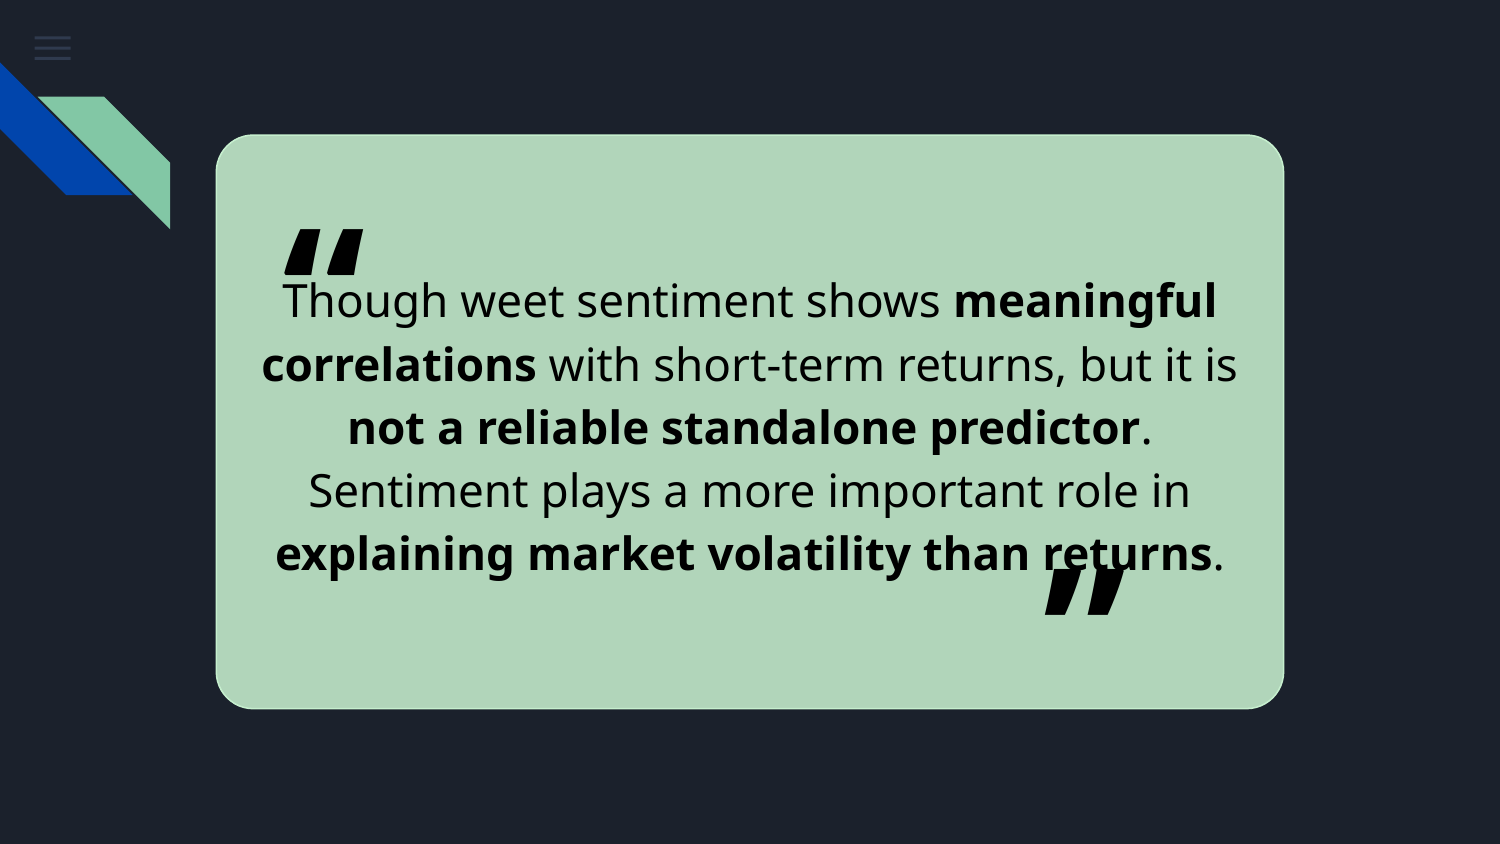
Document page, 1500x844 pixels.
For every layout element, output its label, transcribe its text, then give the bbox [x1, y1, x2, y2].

text_box “ [838, 429, 1331, 719]
text_box Though weet sentiment shows meaningful correlations with short-term returns, but it is not a reliable standalone predictor. Sentiment plays a more important role in explaining market volatility than returns. [216, 135, 1284, 709]
text_box “ [78, 127, 571, 417]
